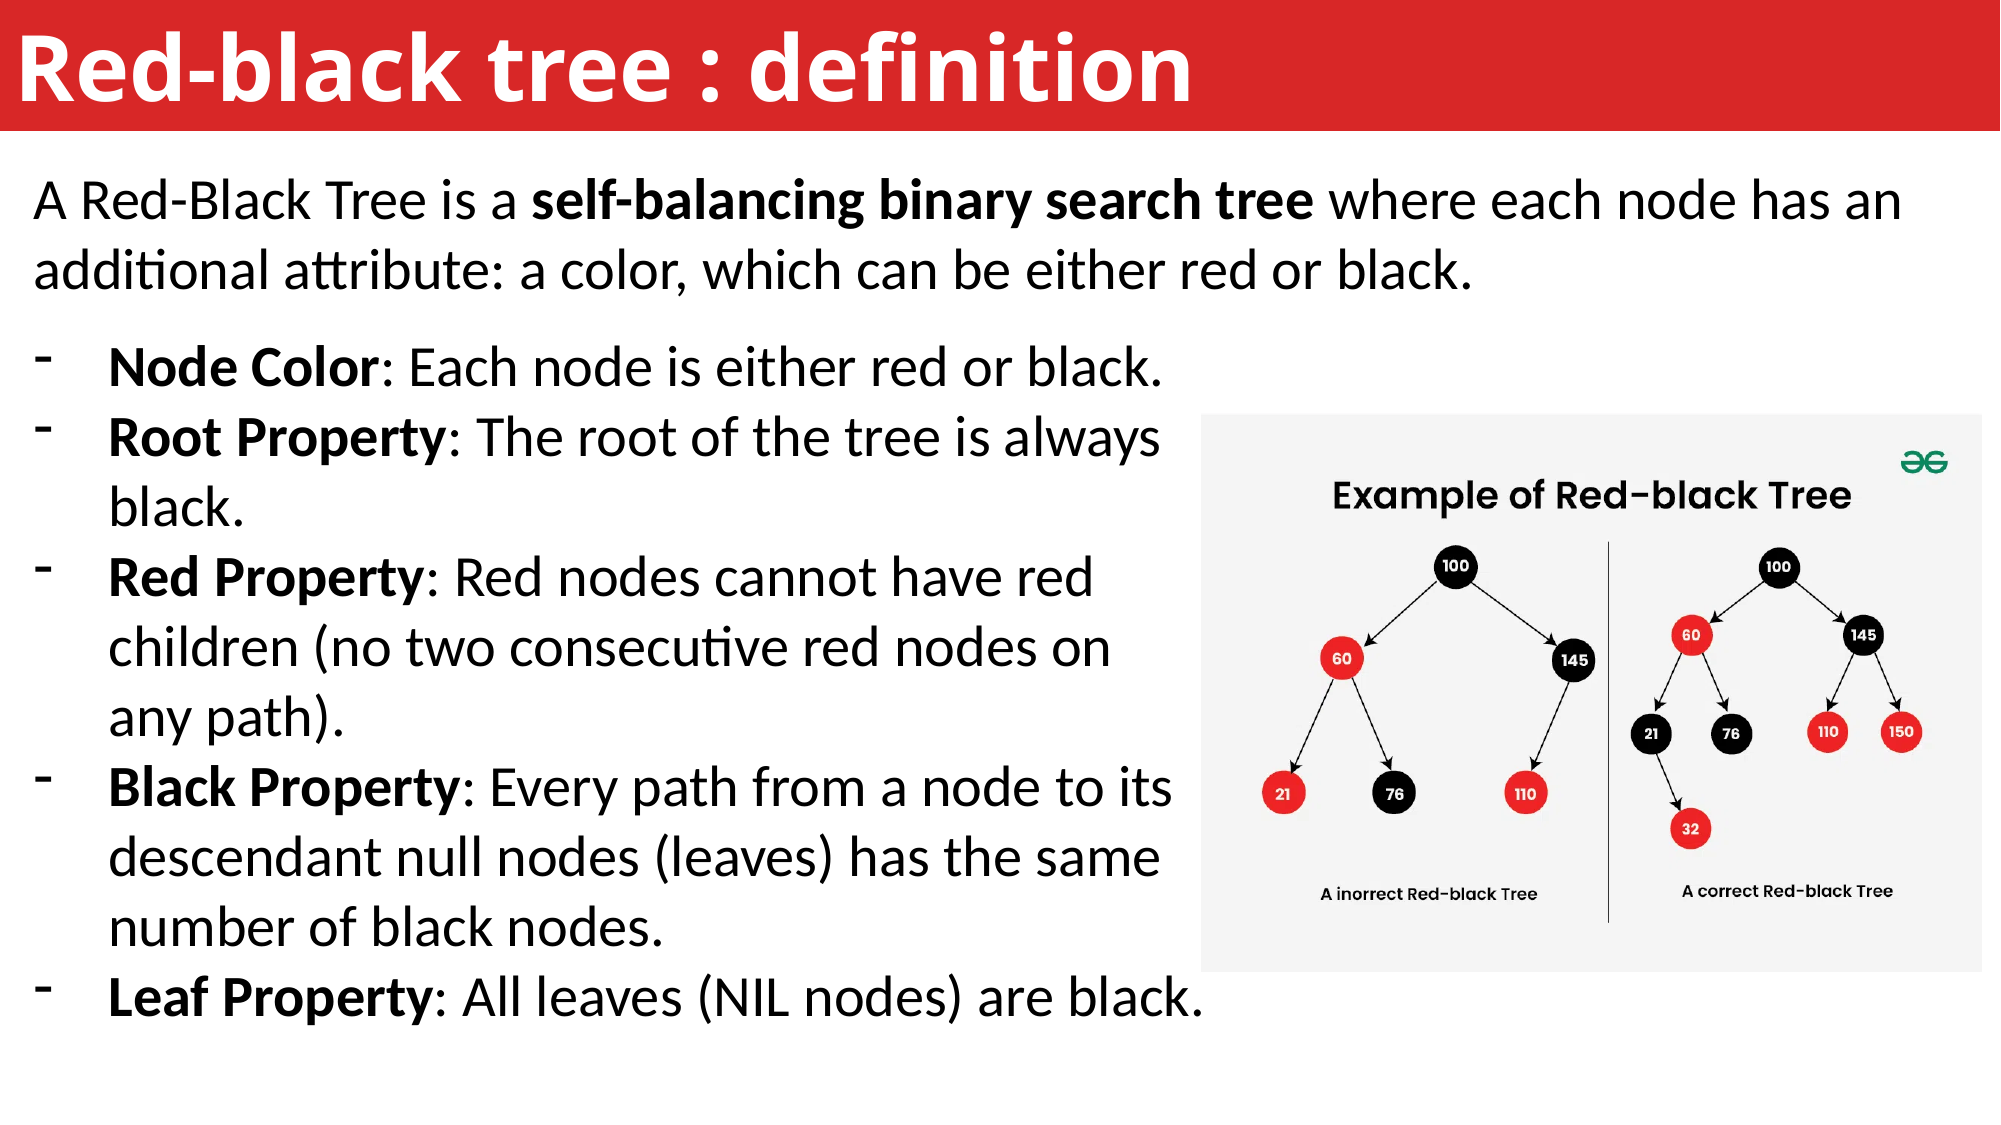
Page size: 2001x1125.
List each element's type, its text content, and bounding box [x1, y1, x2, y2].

text_box Node Color: Each node is either red or black. Root Property: The root of the tree is always black. Red Property: Red nodes cannot have red children (no two consecutive red nodes on any path). Black Property: Every path from a node to its descendant null nodes (leaves) has the same number of black nodes. Leaf Property: All leaves (NIL nodes) are black. [18, 320, 1224, 1036]
picture [1201, 413, 1982, 972]
text_box Red-black tree : definition [0, 0, 2000, 131]
text_box A Red-Black Tree is a self-balancing binary search tree where each node has an additional attribute: a color, which can be either red or black. [18, 153, 1973, 309]
